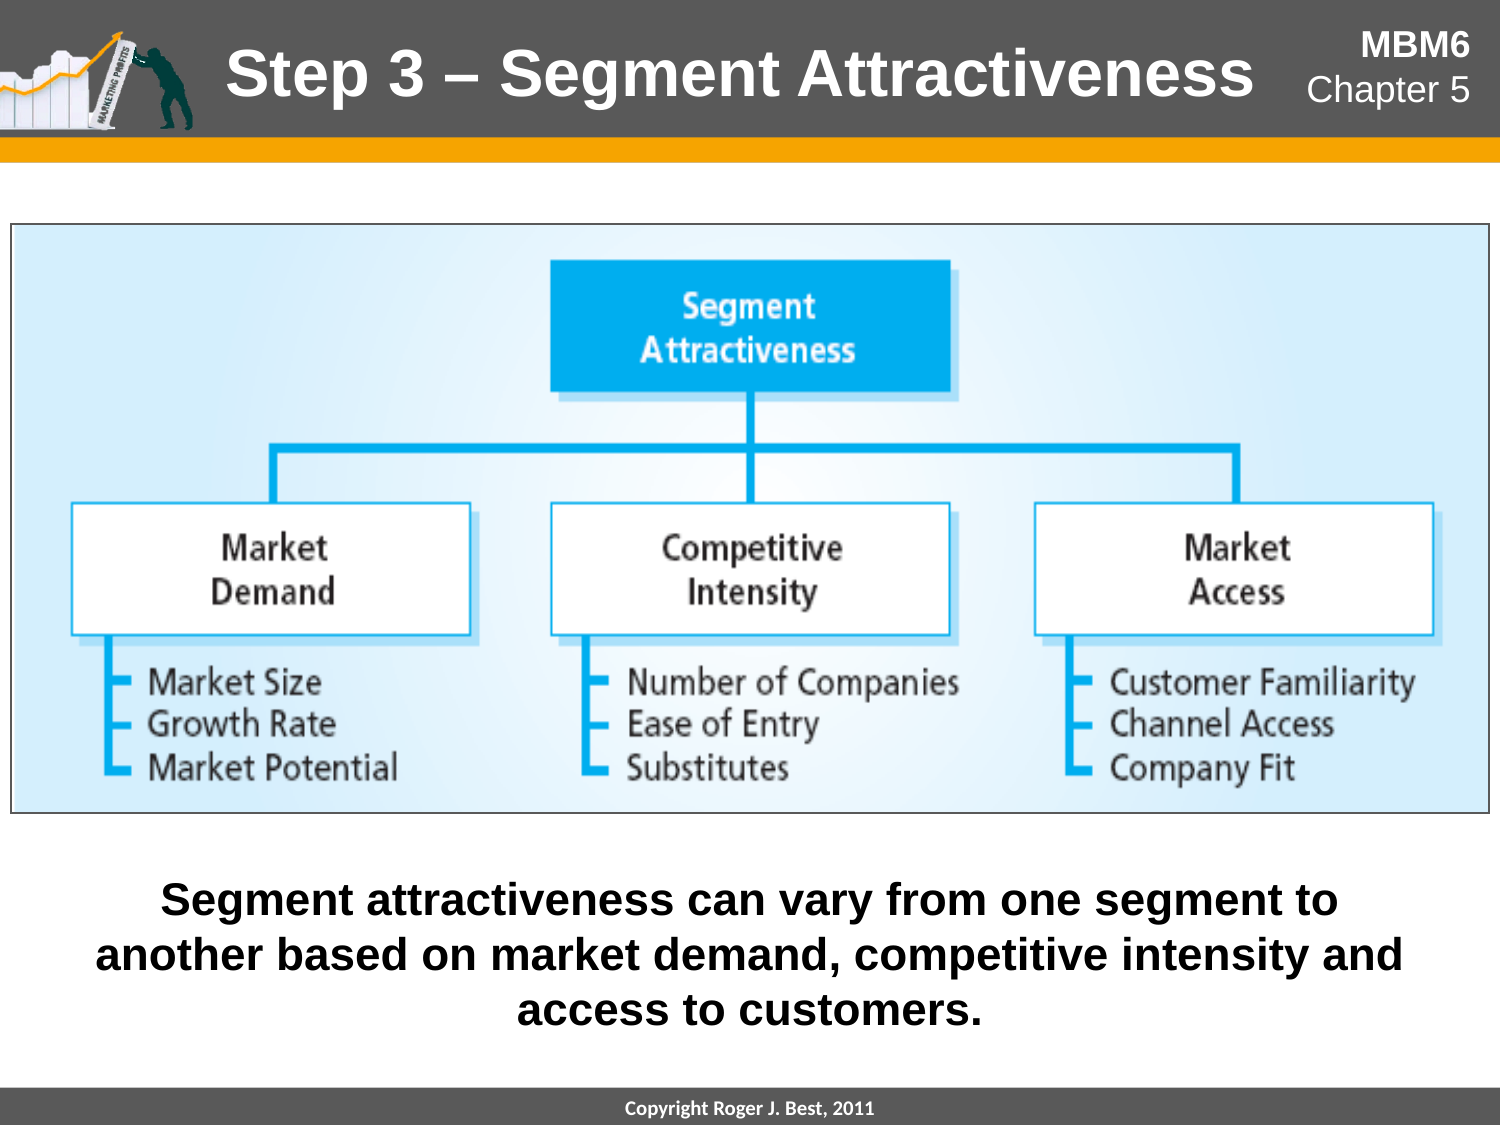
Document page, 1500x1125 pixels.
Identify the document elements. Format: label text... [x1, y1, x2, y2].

text_box MBM6 Chapter 5 [1259, 12, 1486, 118]
text_box [0, 1085, 1500, 1125]
text_box [0, 135, 1500, 164]
text_box [0, 0, 1500, 135]
picture [11, 224, 1489, 813]
text_box Step 3 – Segment Attractiveness [215, 22, 1259, 118]
picture [0, 21, 214, 136]
text_box Copyright Roger J. Best, 2011 [587, 1087, 913, 1125]
text_box Segment attractiveness can vary from one segment to another based on market demand, competitive intensity and access to customers. [56, 862, 1444, 1043]
